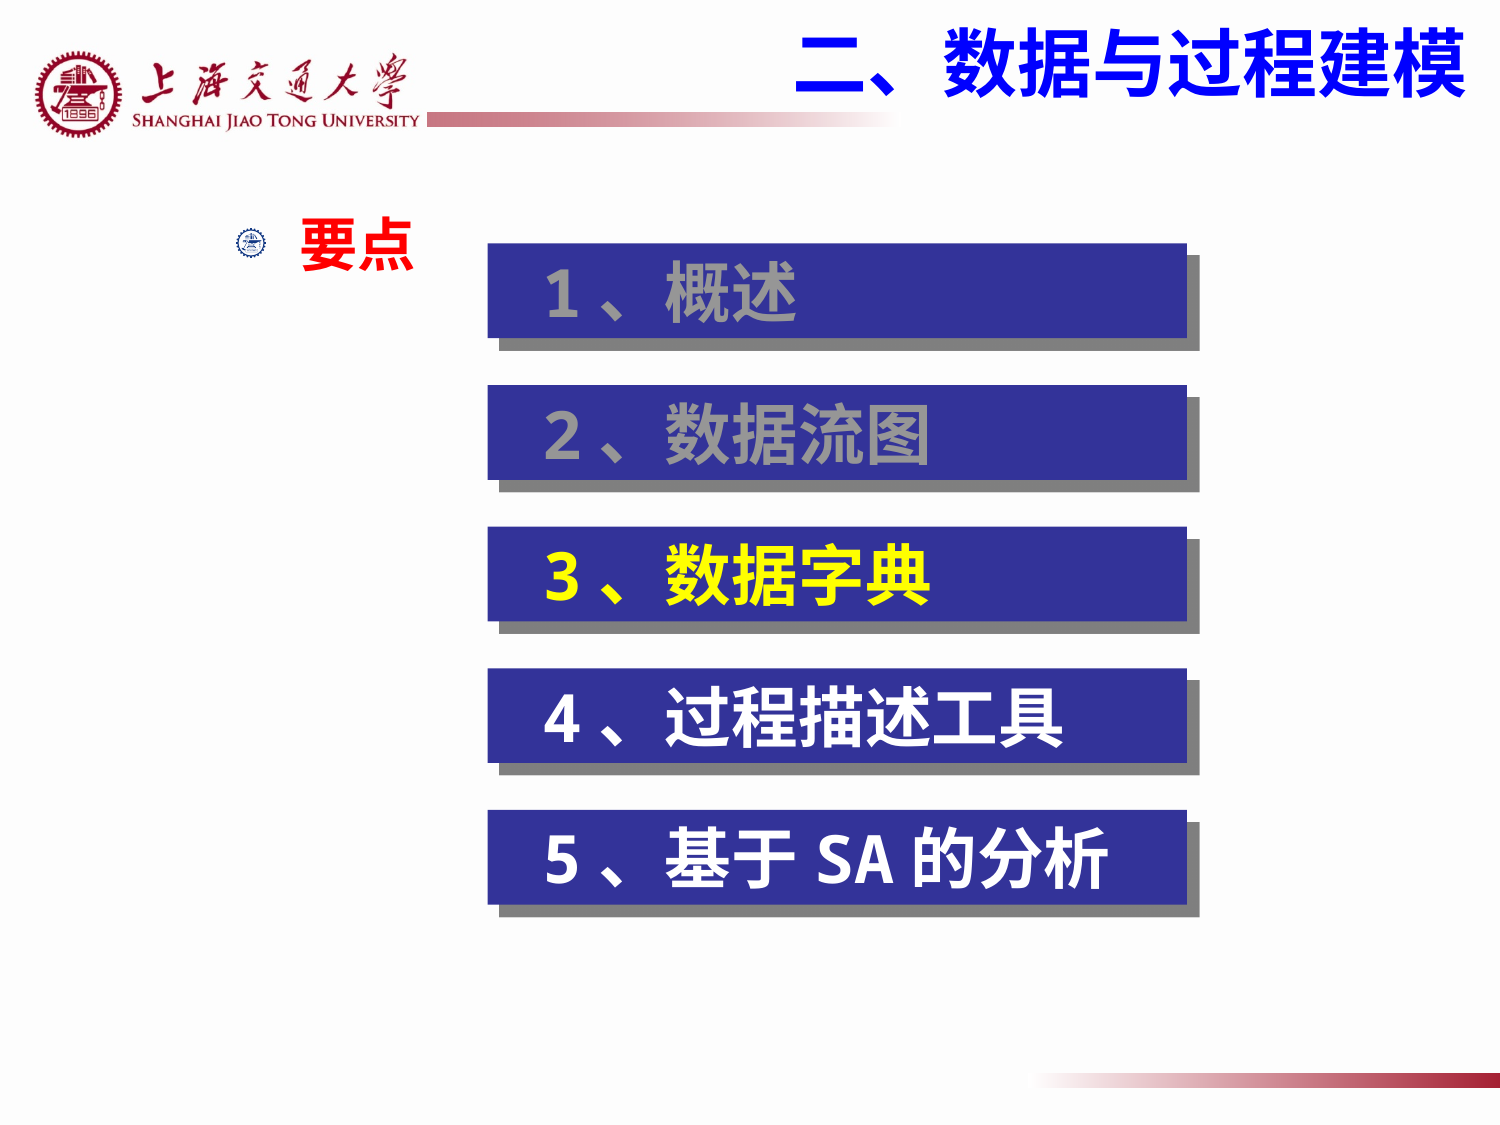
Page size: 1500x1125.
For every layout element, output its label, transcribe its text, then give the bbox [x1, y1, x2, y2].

text_box 4、过程描述工具 [487, 668, 1187, 763]
text_box 要点 [211, 186, 550, 303]
text_box 5、基于SA的分析 [487, 809, 1187, 905]
text_box 1、概述 [487, 243, 1187, 339]
text_box 二、数据与过程建模 [207, 7, 1483, 116]
text_box 2、数据流图 [487, 385, 1187, 480]
text_box 3、数据字典 [487, 526, 1187, 622]
picture [0, 0, 1500, 1125]
